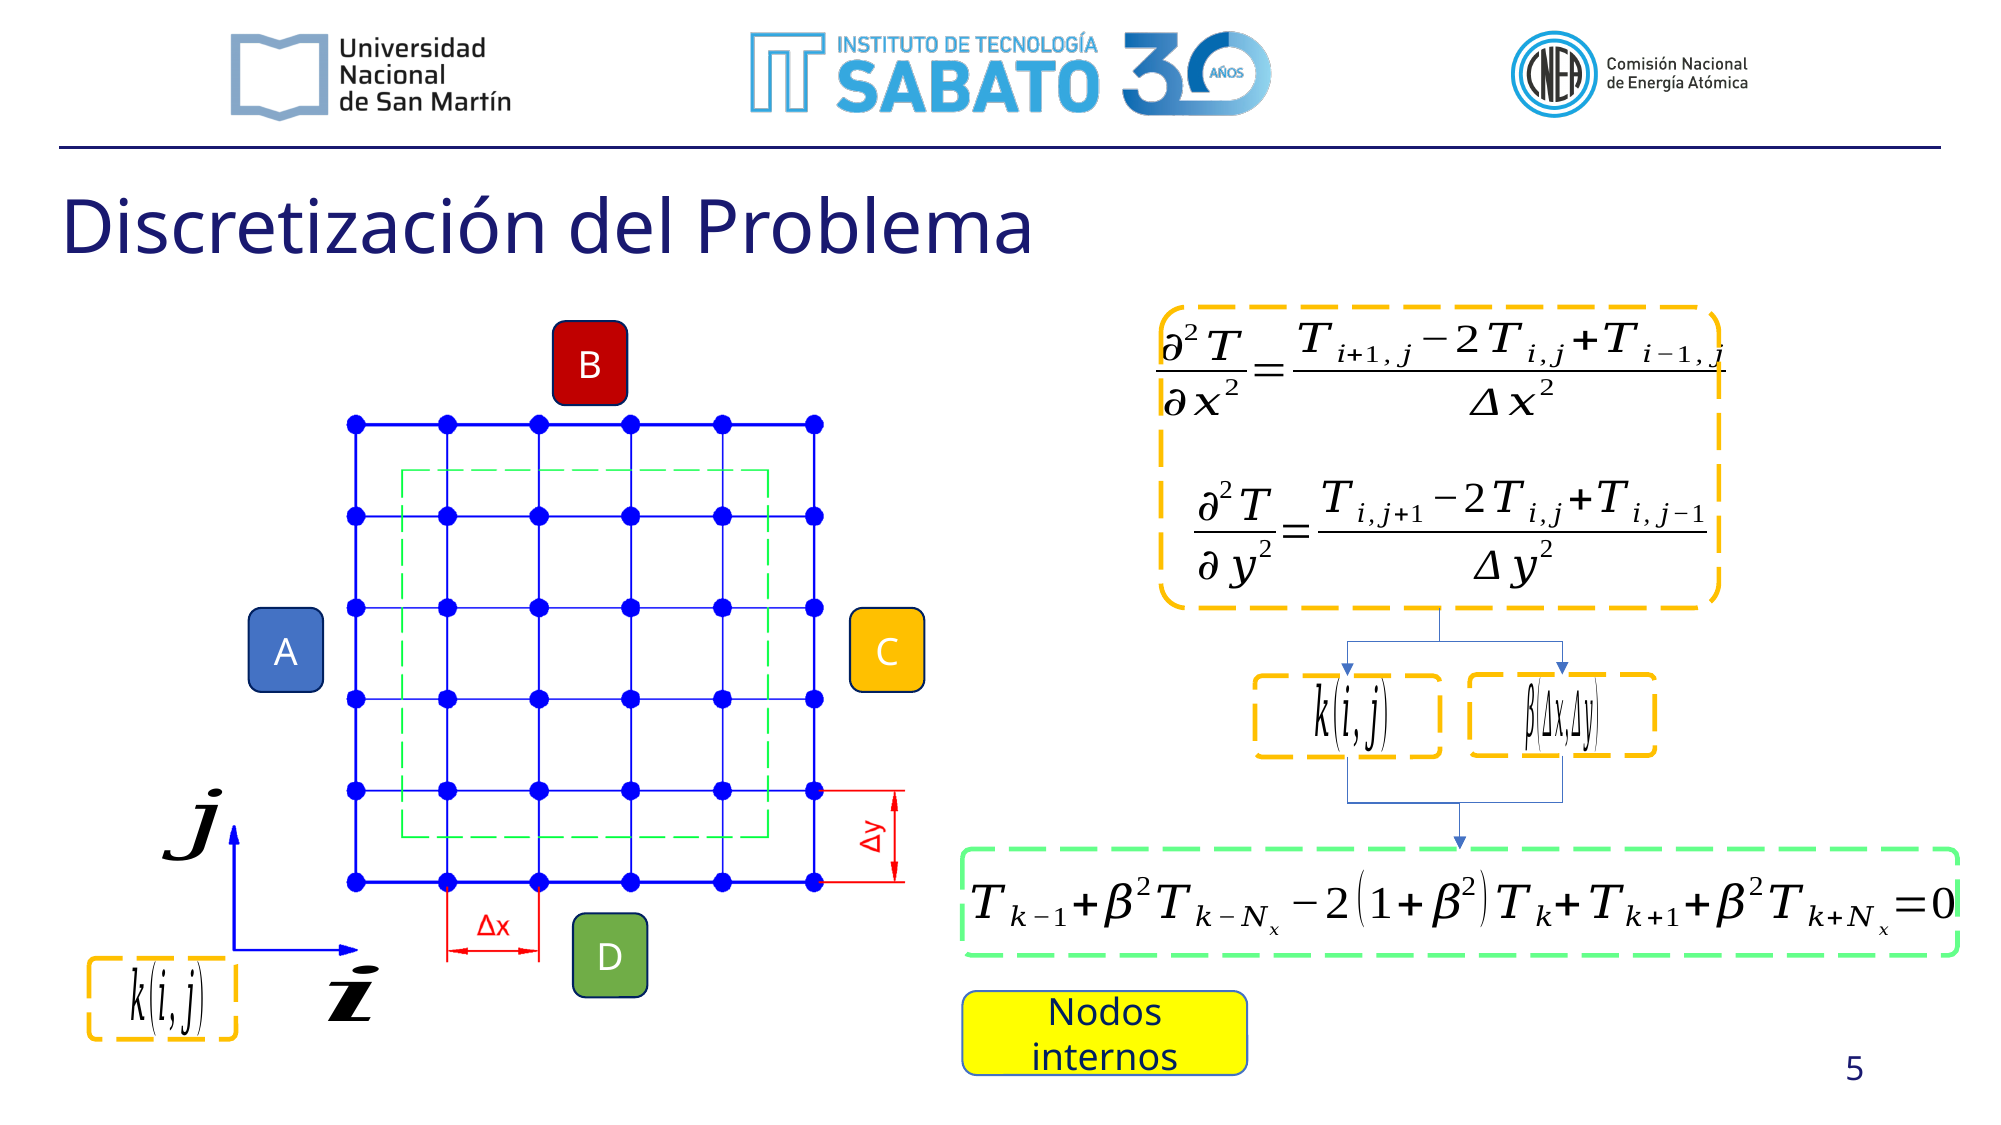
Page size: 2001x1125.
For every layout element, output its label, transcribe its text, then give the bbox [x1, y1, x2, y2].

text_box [1357, 746, 1450, 860]
picture [746, 29, 1275, 118]
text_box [1359, 595, 1428, 689]
text_box B [551, 320, 629, 386]
text_box [88, 957, 237, 1041]
title Discretización del Problema [45, 157, 1771, 301]
text_box [961, 847, 1959, 957]
text_box [1468, 673, 1656, 757]
picture [174, 386, 932, 998]
slide_number 5 [1520, 1039, 1971, 1100]
text_box [1253, 674, 1442, 759]
text_box Nodos internos [961, 990, 1249, 1077]
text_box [1467, 580, 1535, 703]
text_box [1159, 305, 1720, 610]
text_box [1464, 751, 1558, 854]
